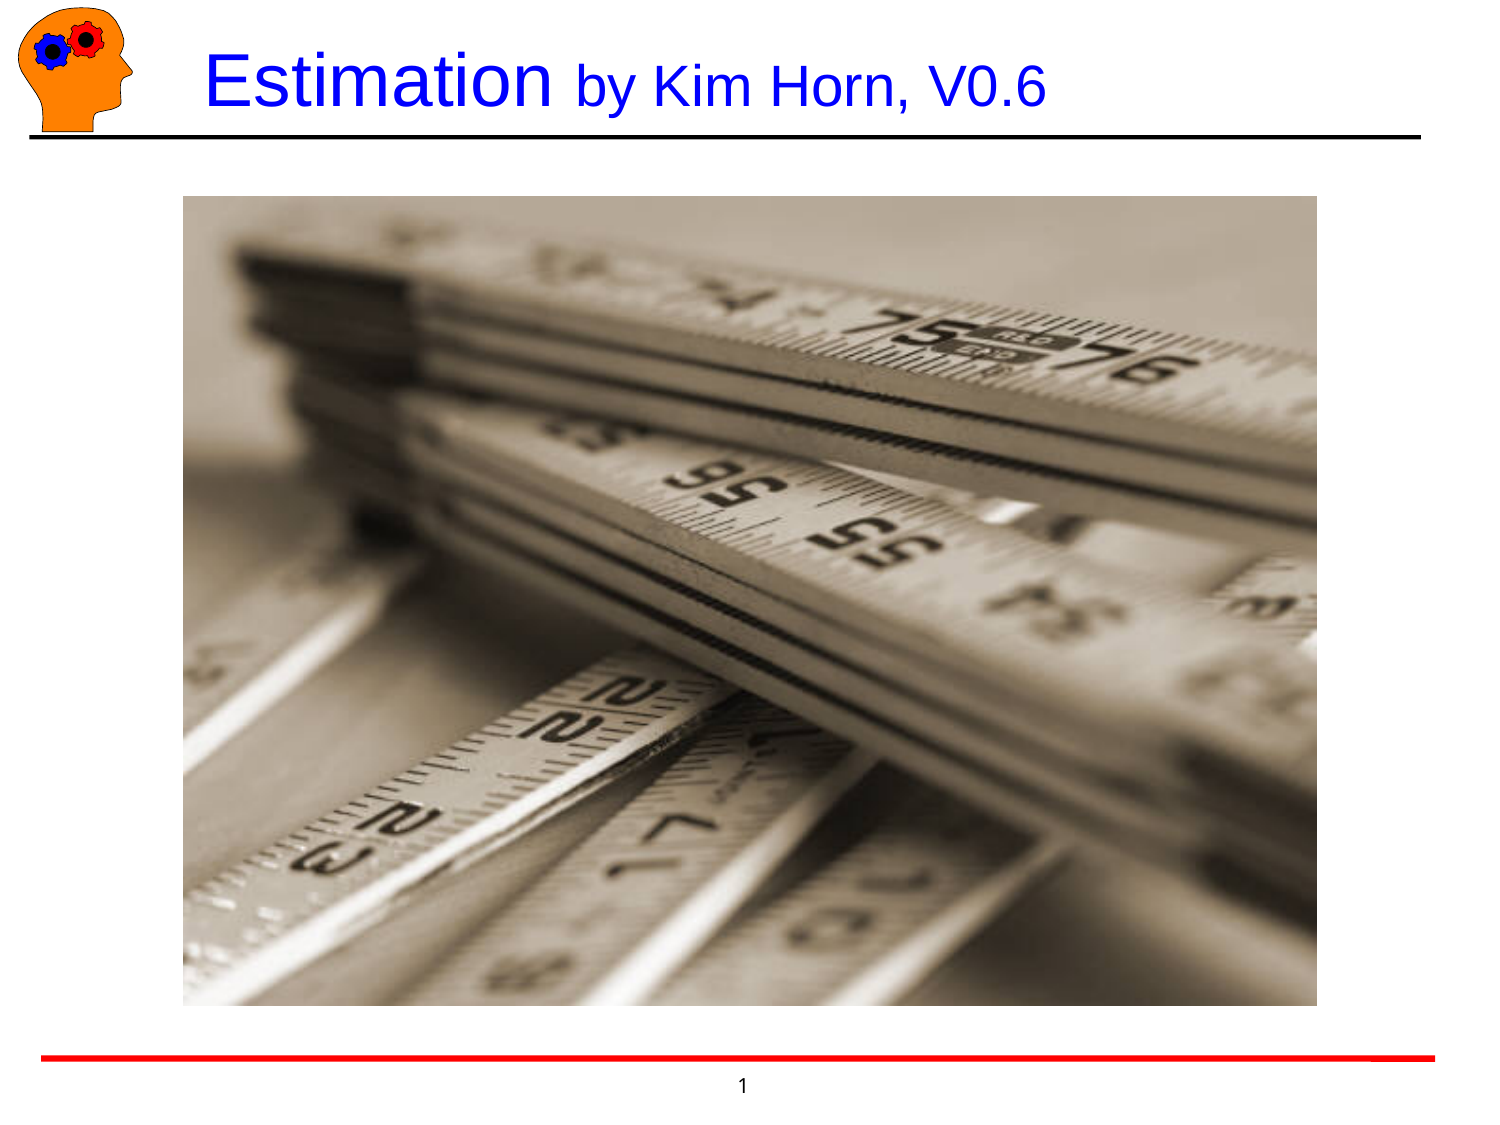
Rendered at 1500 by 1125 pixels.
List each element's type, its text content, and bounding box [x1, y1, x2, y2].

title Estimation by Kim Horn, V0.6 [196, 23, 1200, 130]
picture [182, 195, 1318, 1006]
